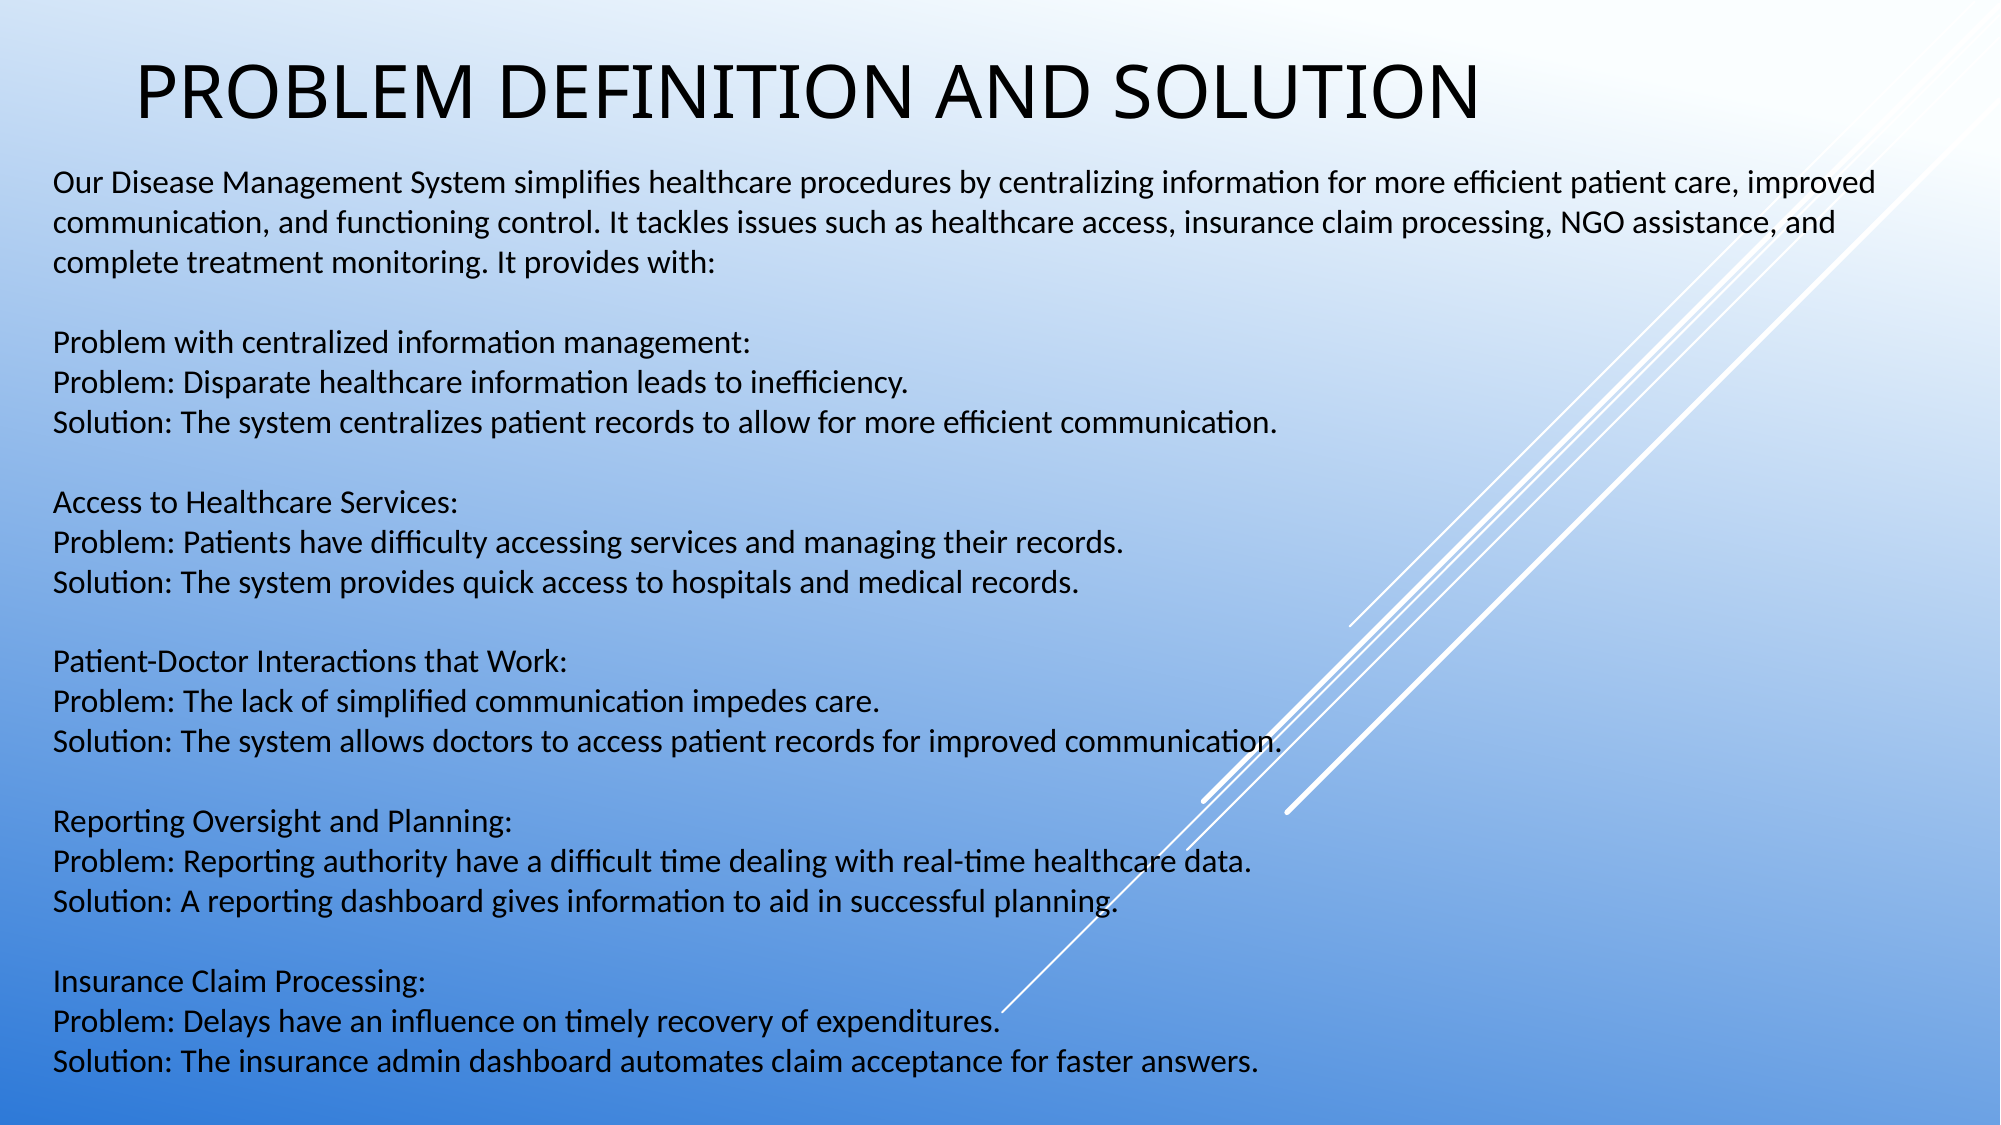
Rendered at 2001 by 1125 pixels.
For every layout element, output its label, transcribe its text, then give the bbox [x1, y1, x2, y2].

text_box Our Disease Management System simplifies healthcare procedures by centralizing information for more efficient patient care, improved communication, and functioning control. It tackles issues such as healthcare access, insurance claim processing, NGO assistance, and complete treatment monitoring. It provides with: Problem with centralized information management: Problem: Disparate healthcare information leads to inefficiency. Solution: The system centralizes patient records to allow for more efficient communication. Access to Healthcare Services: Problem: Patients have difficulty accessing services and managing their records. Solution: The system provides quick access to hospitals and medical records. Patient-Doctor Interactions that Work: Problem: The lack of simplified communication impedes care. Solution: The system allows doctors to access patient records for improved communication. Reporting Oversight and Planning: Problem: Reporting authority have a difficult time dealing with real-time healthcare data. Solution: A reporting dashboard gives information to aid in successful planning. Insurance Claim Processing: Problem: Delays have an influence on timely recovery of expenditures. Solution: The insurance admin dashboard automates claim acceptance for faster answers. [38, 153, 1939, 1087]
title problem Definition and solution [119, 35, 1967, 141]
